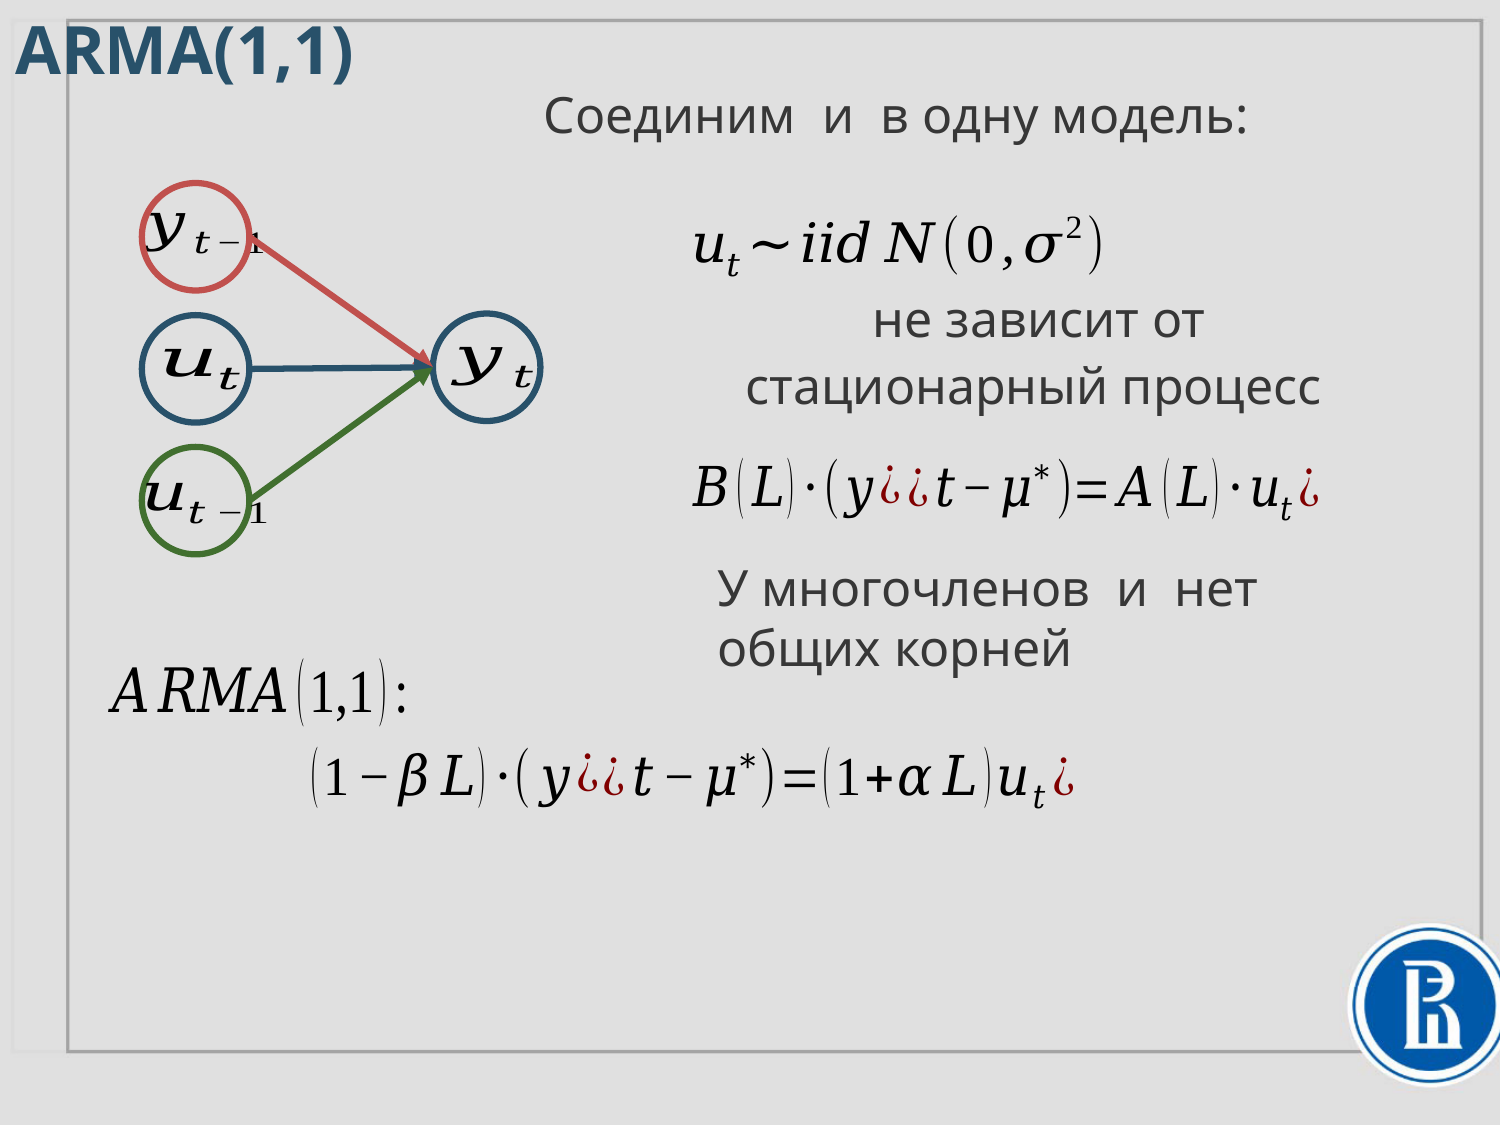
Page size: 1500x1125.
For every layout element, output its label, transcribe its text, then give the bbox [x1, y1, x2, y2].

picture [0, 96, 1500, 1125]
text_box ARMA(1,1) [0, 0, 1500, 96]
text_box [139, 180, 252, 293]
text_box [249, 236, 434, 365]
text_box [139, 313, 244, 425]
text_box [438, 311, 543, 424]
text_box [249, 366, 434, 501]
text_box [139, 444, 251, 557]
